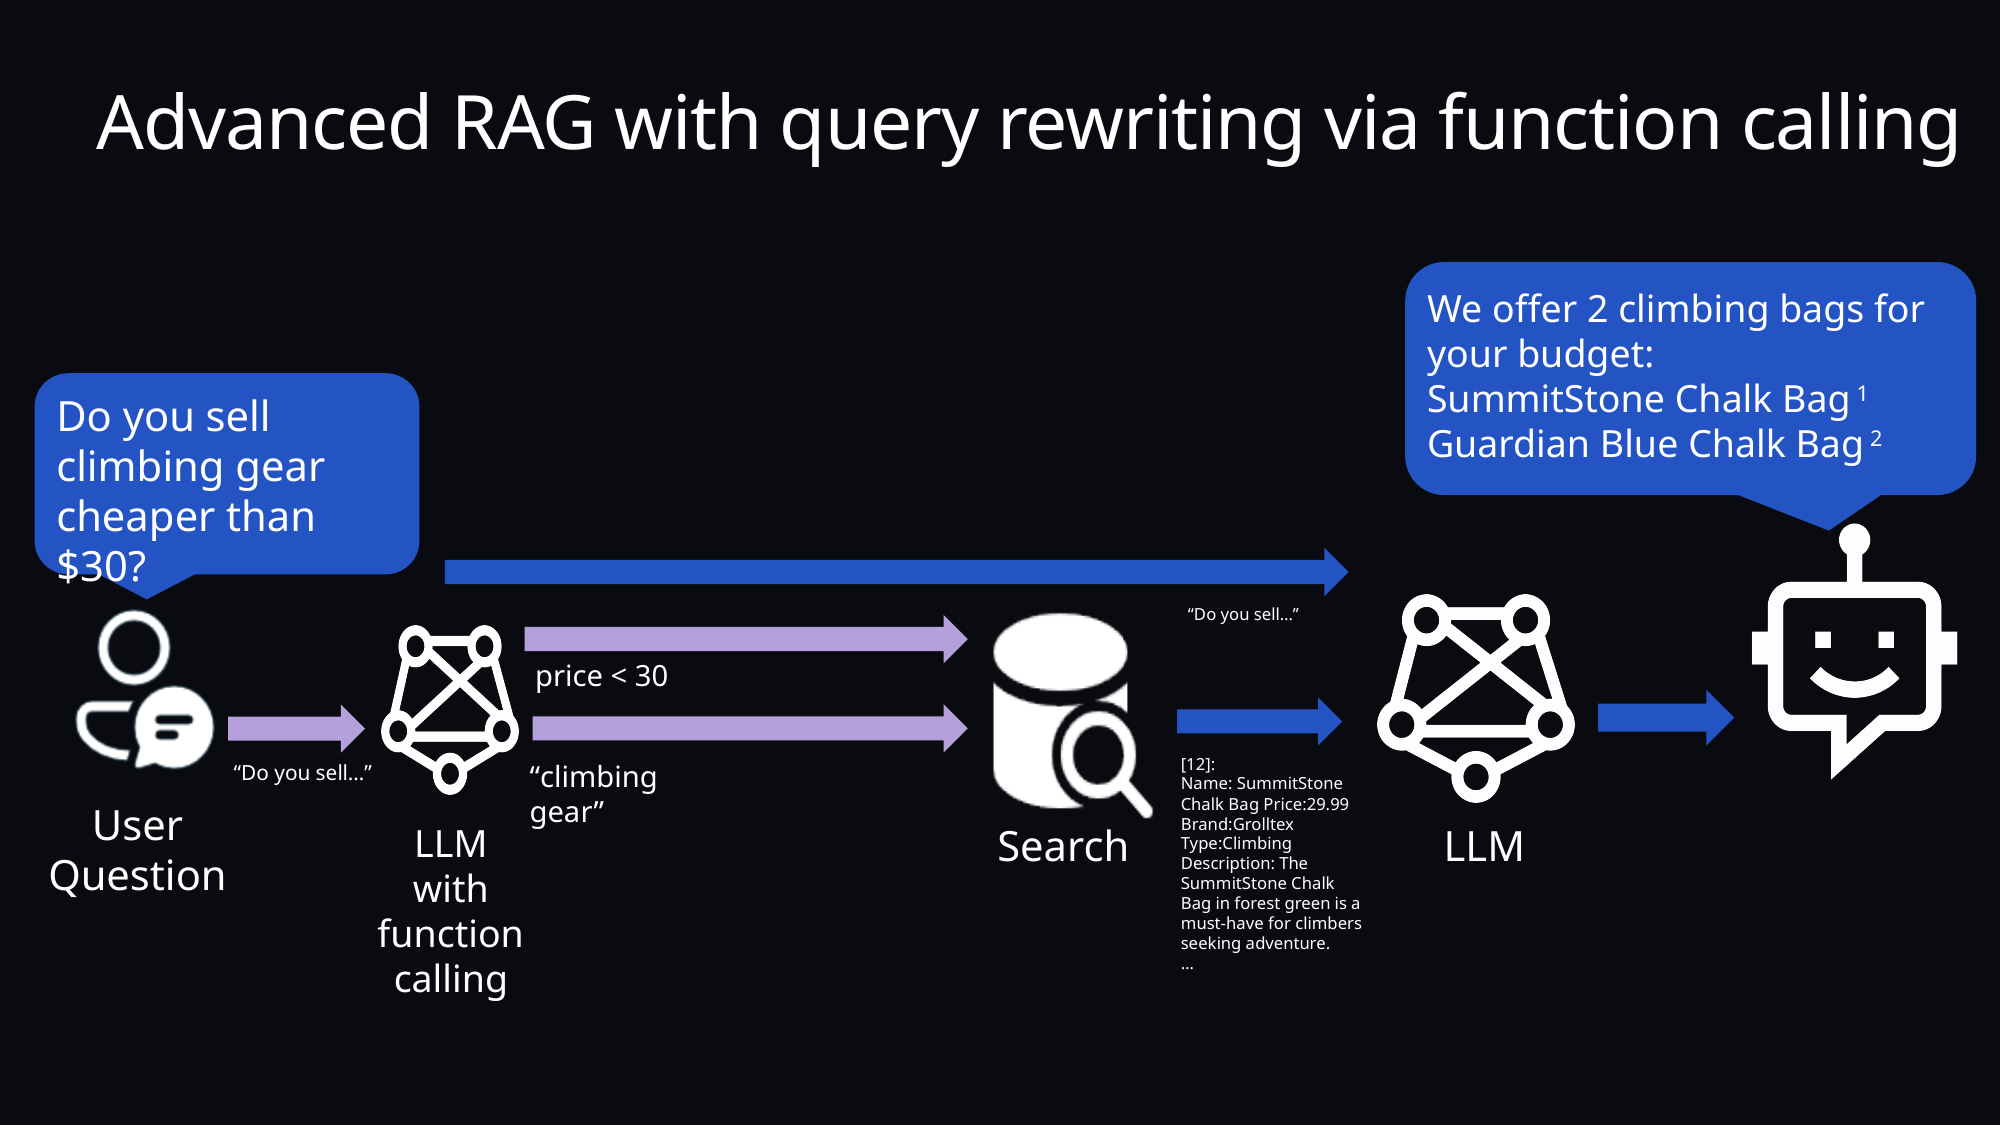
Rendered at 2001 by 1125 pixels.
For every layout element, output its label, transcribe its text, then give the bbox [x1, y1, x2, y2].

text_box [21, 372, 427, 907]
text_box LLM [1367, 812, 1602, 940]
text_box [1597, 688, 1735, 747]
text_box [523, 614, 960, 664]
text_box “Do you sell…” [1173, 595, 1359, 631]
text_box [1176, 696, 1343, 747]
text_box [531, 703, 960, 754]
text_box “climbing gear” [514, 751, 745, 836]
picture [381, 624, 519, 795]
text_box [1404, 261, 1977, 496]
text_box price < 30 [520, 649, 745, 700]
picture [960, 594, 1162, 829]
picture [1735, 515, 1989, 782]
text_box LLM with function calling [427, 812, 567, 867]
text_box Search [937, 812, 1190, 951]
text_box [444, 547, 1350, 597]
text_box [12]: Name: SummitStone Chalk Bag Price:29.99 Brand:Grolltex Type:Climbing Description: The SummitStone Chalk Bag in forest green is a must-have for climbers seeking adventure. … [1180, 753, 1367, 974]
picture [1376, 594, 1575, 803]
title Advanced RAG with query rewriting via function calling [96, 75, 1989, 166]
